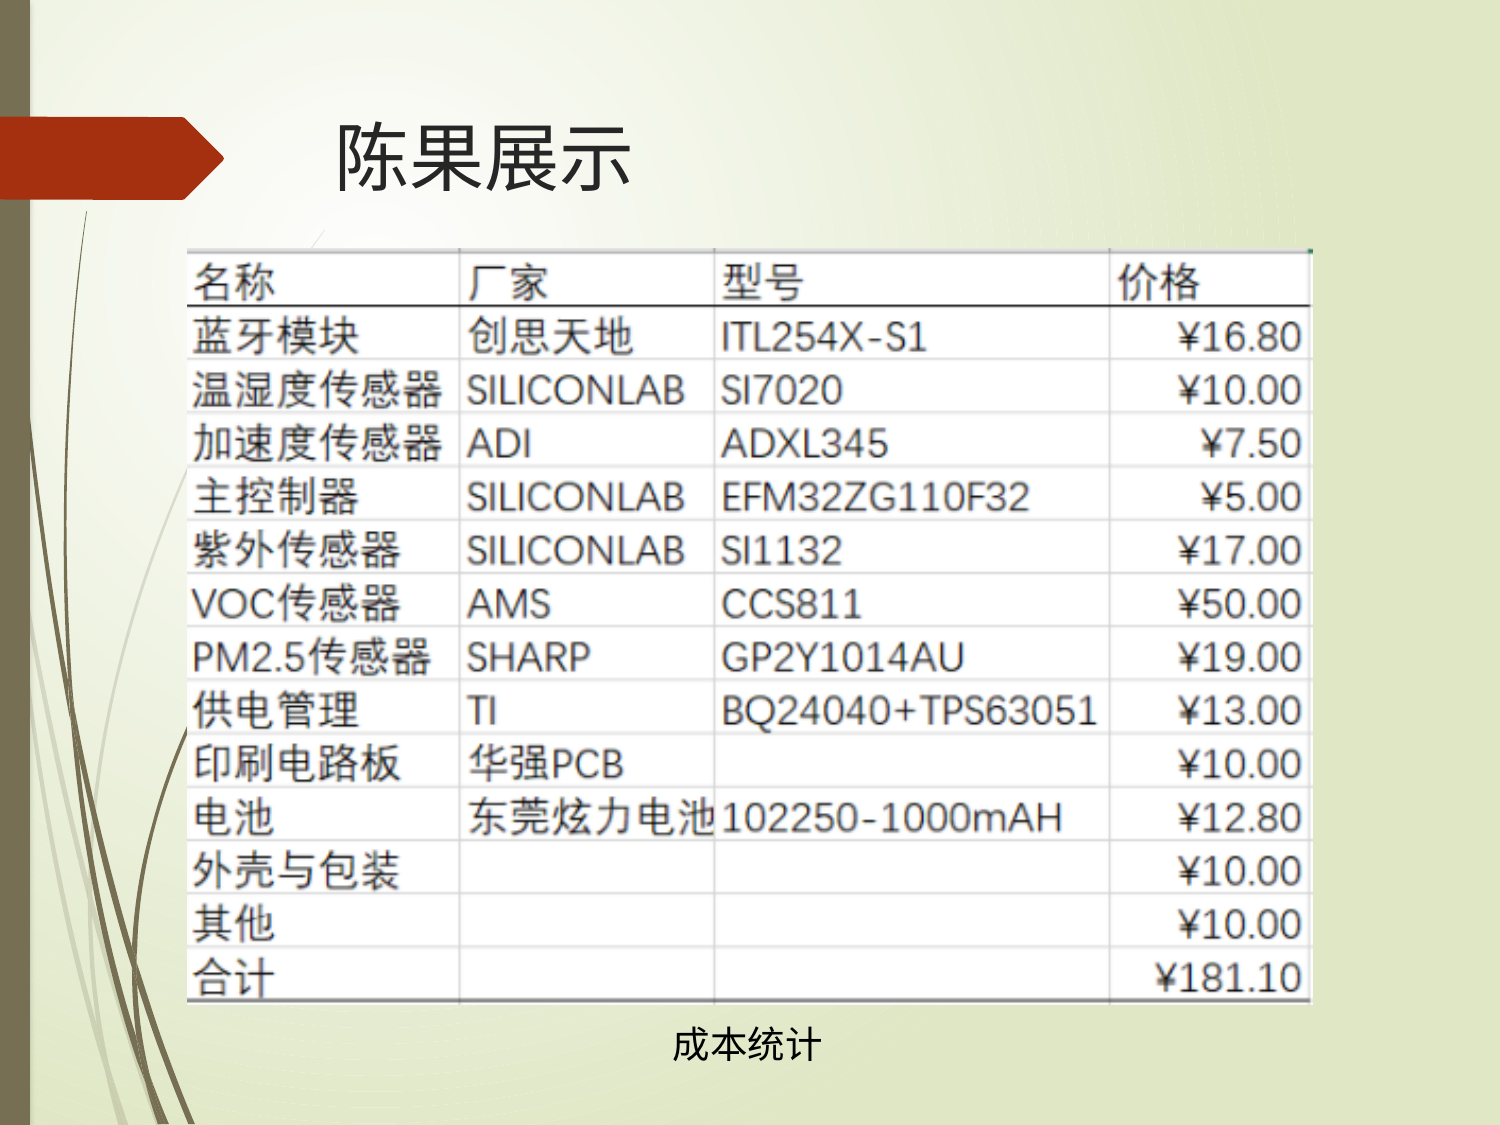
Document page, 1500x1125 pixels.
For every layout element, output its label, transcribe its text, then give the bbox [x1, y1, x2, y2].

title 陈果展示 [319, 102, 1400, 313]
picture [187, 248, 1313, 1006]
text_box 成本统计 [658, 1014, 842, 1074]
